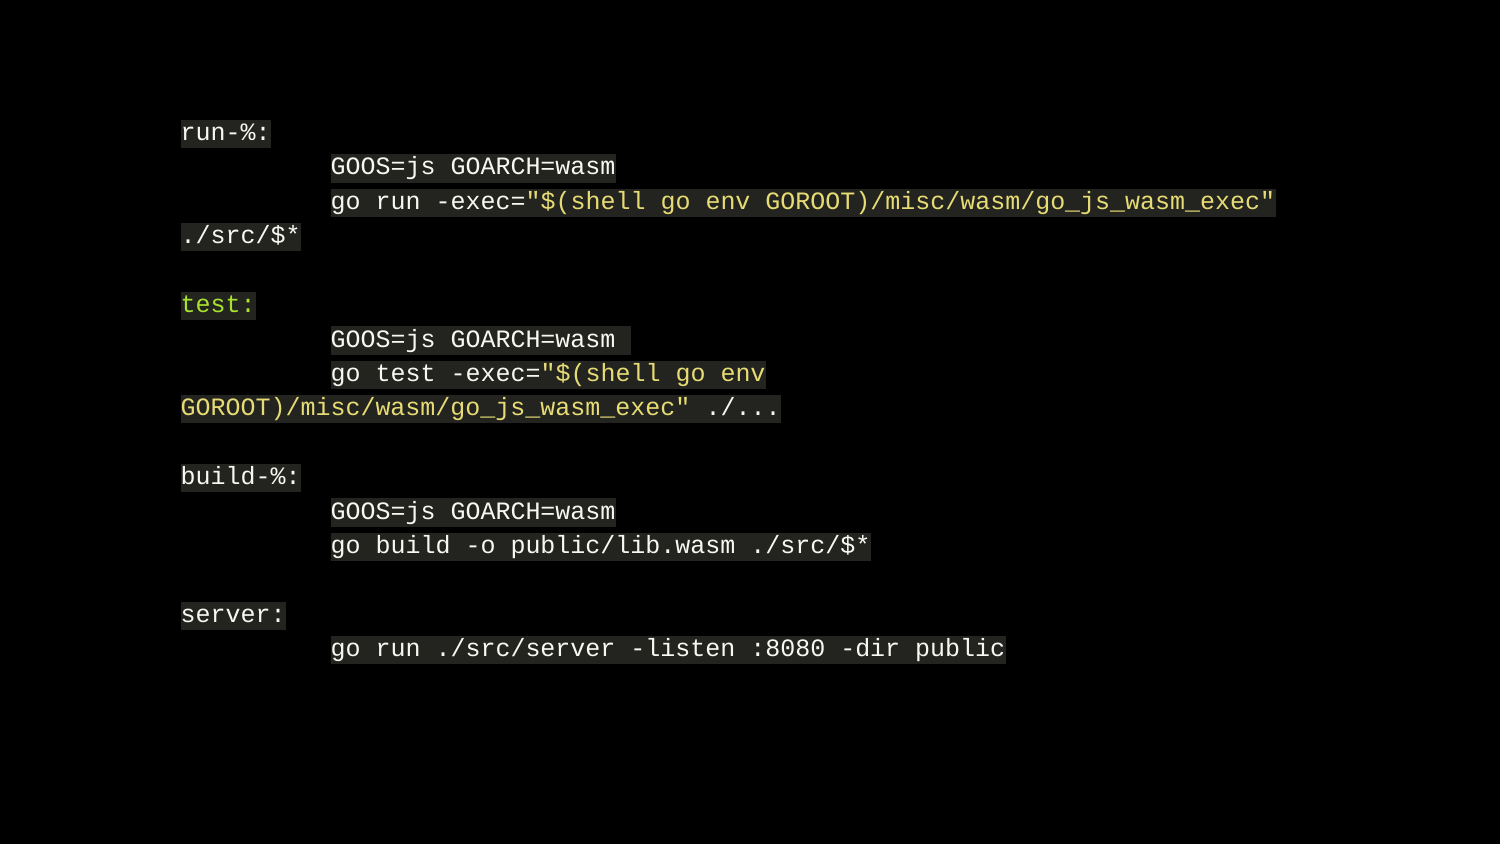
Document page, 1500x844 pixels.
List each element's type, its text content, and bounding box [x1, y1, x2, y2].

list run-%: GOOS=js GOARCH=wasm go run -exec="$(shell go env GOROOT)/misc/wasm/go_js_wasm_exec" ./src/$* test: GOOS=js GOARCH=wasm go test -exec="$(shell go env GOROOT)/misc/wasm/go_js_wasm_exec" ./... build-%: GOOS=js GOARCH=wasm go build -o public/lib.wasm ./src/$* server: go run ./src/server -listen :8080 -dir public [140, 96, 1404, 750]
